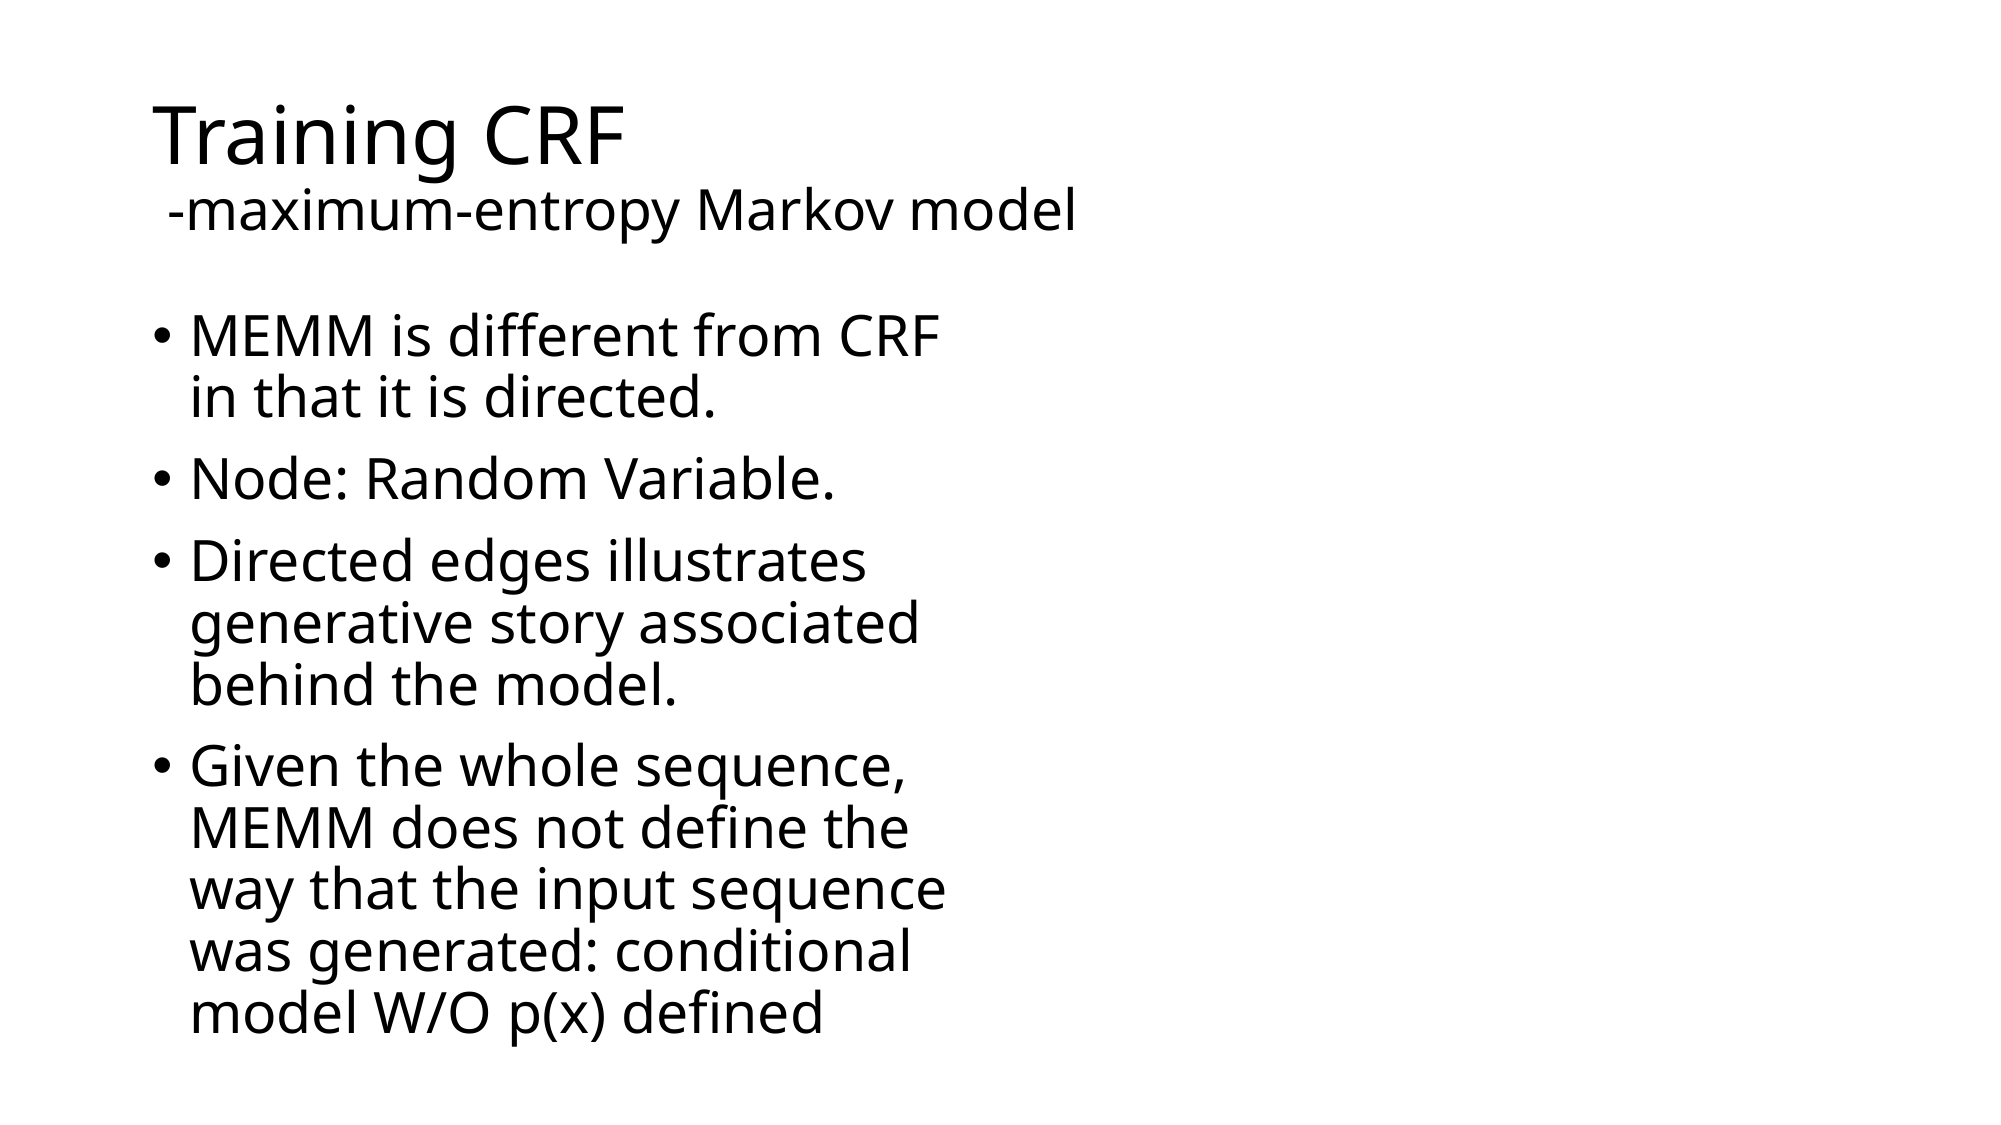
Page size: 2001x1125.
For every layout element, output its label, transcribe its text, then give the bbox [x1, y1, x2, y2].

list MEMM is different from CRF in that it is directed. Node: Random Variable. Directed edges illustrates generative story associated behind the model. Given the whole sequence, MEMM does not define the way that the input sequence was generated: conditional model W/O p(x) defined [137, 299, 973, 1069]
title Training CRF -maximum-entropy Markov model [137, 59, 1098, 278]
